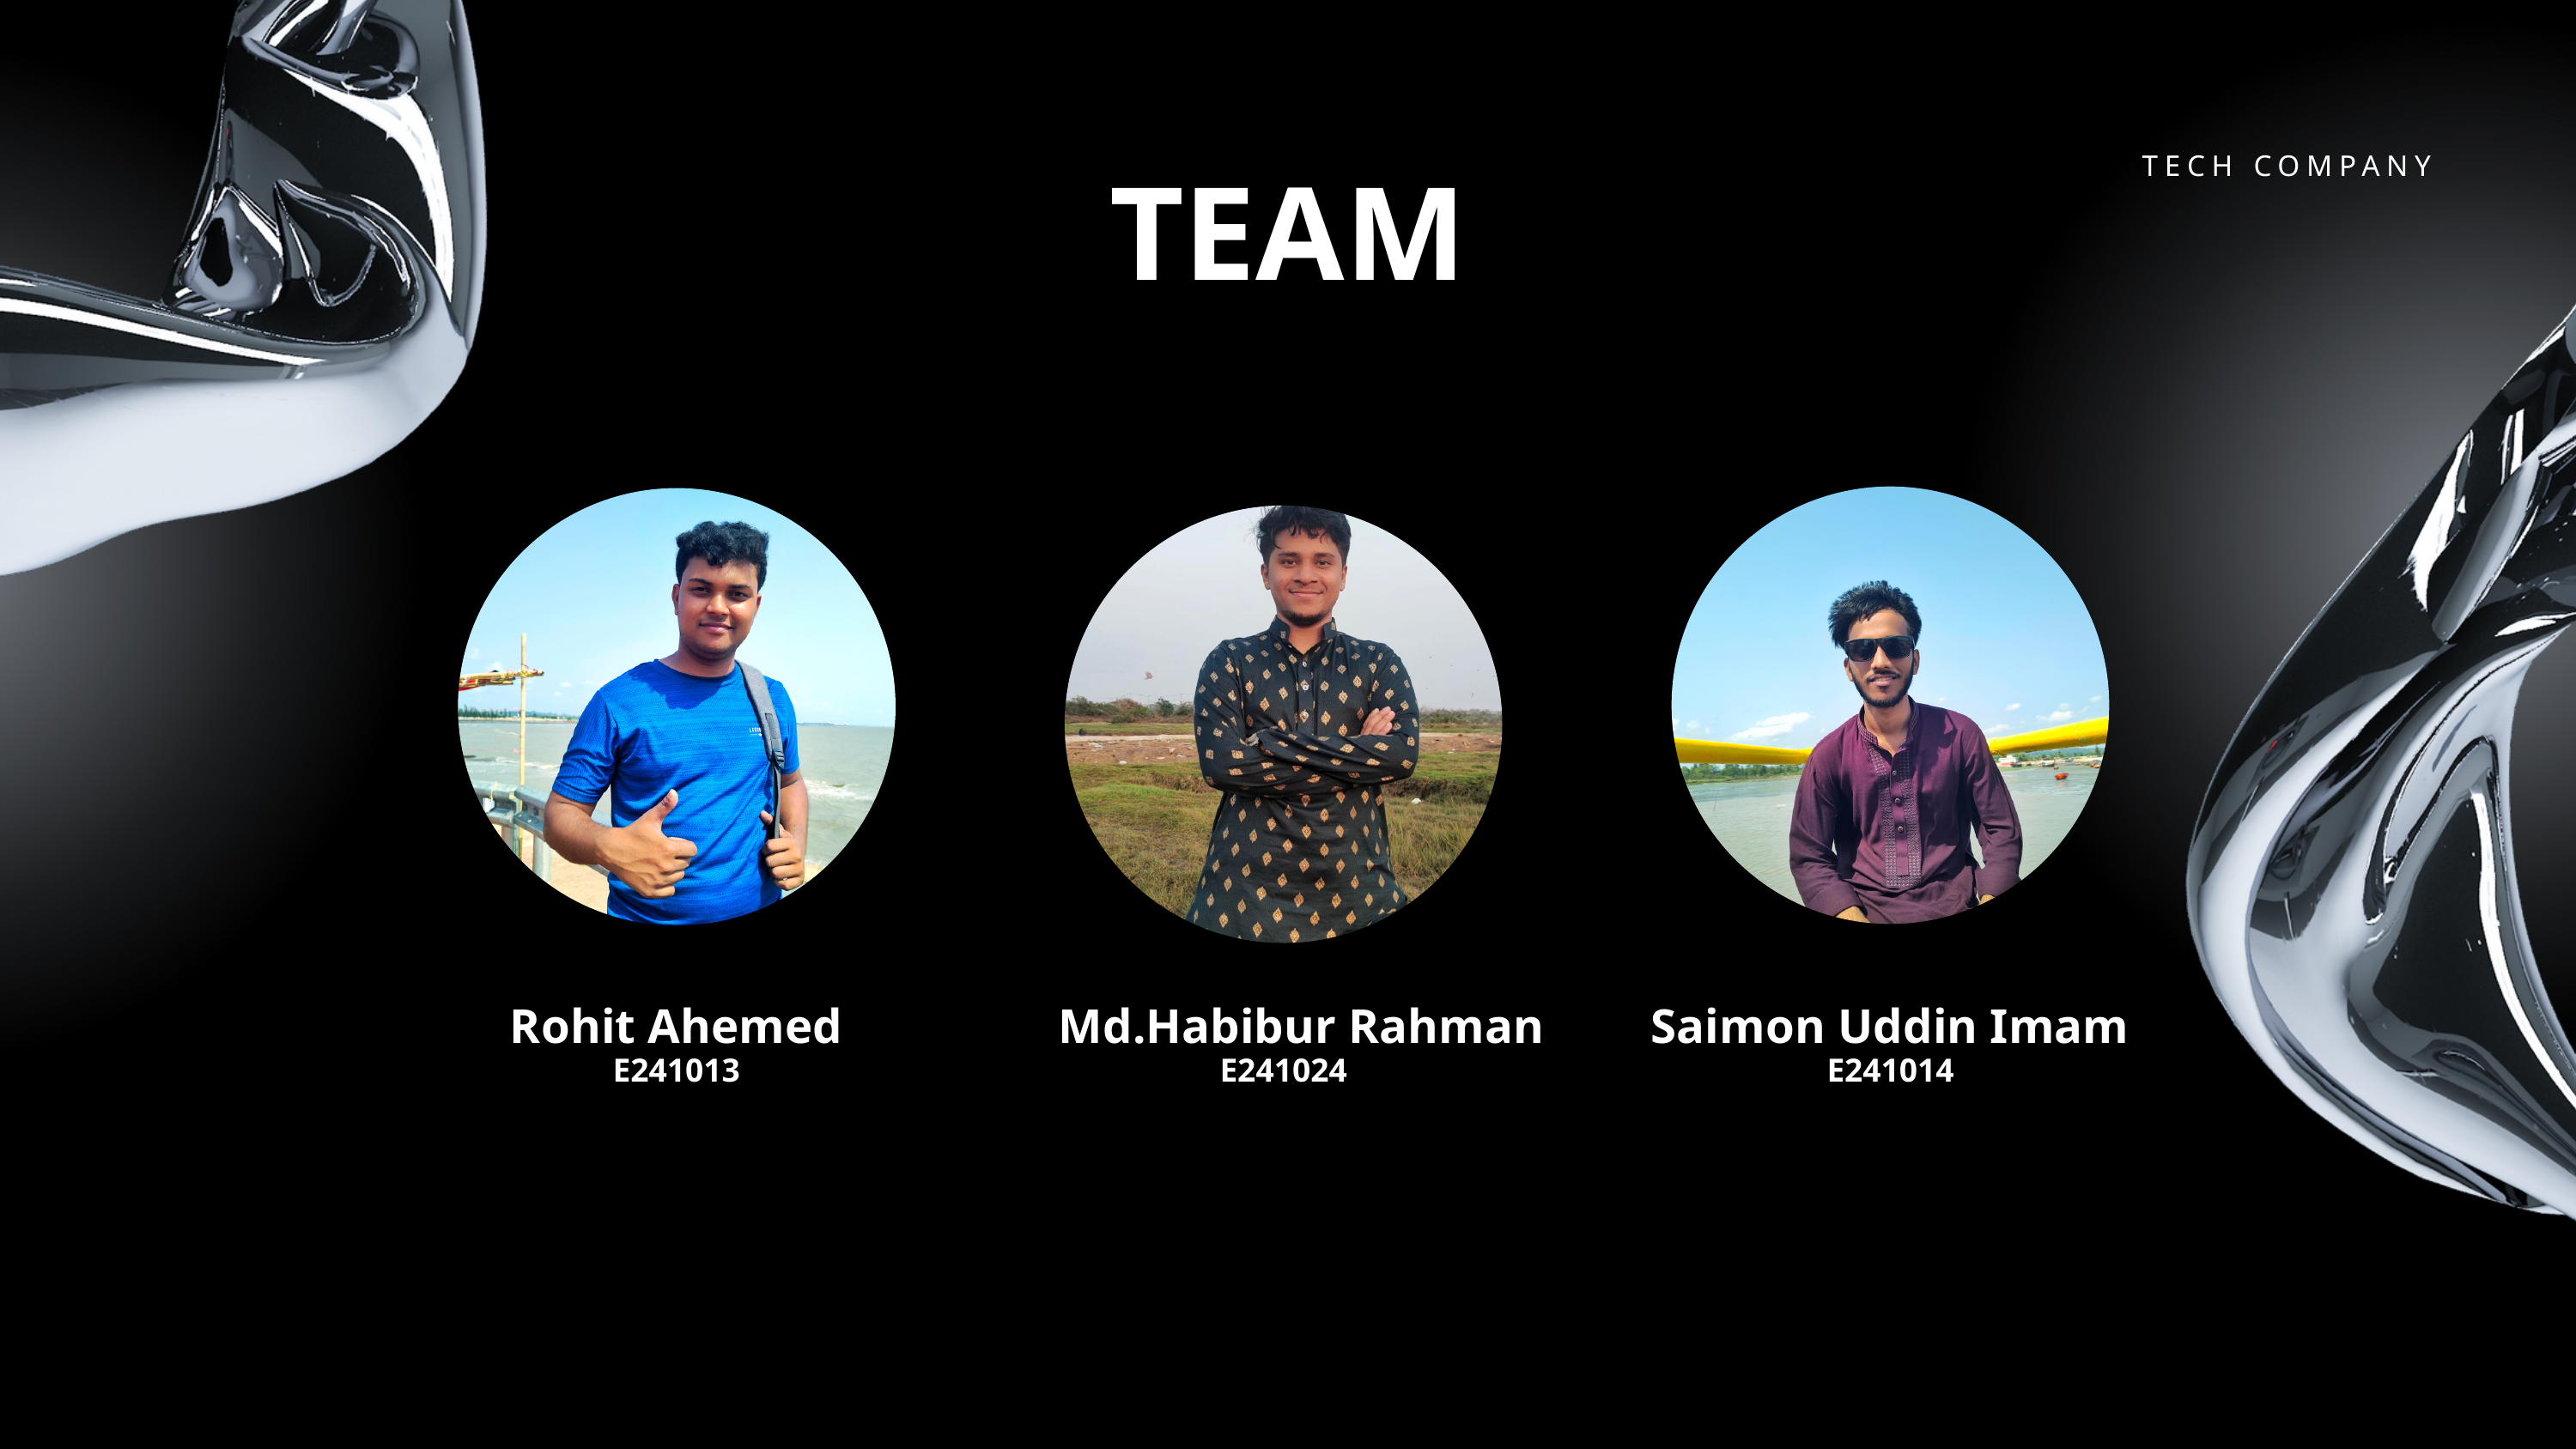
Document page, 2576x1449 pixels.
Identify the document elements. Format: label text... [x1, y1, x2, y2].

text_box [1959, 19, 2576, 1049]
text_box Saimon Uddin Imam [1637, 986, 2144, 1053]
text_box E241024 [1110, 1043, 1456, 1088]
text_box E241014 [1717, 1043, 2063, 1088]
text_box Rohit Ahemed [423, 986, 930, 1053]
text_box [0, 0, 532, 580]
text_box Md.Habibur Rahman [1030, 986, 1573, 1053]
text_box E241013 [503, 1043, 849, 1088]
text_box TEAM [820, 160, 1756, 306]
text_box [0, 580, 424, 1068]
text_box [1671, 486, 2110, 925]
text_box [458, 488, 896, 926]
text_box [2184, 239, 2576, 1398]
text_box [1064, 505, 1503, 943]
text_box TECH COMPANY [1735, 139, 2432, 182]
